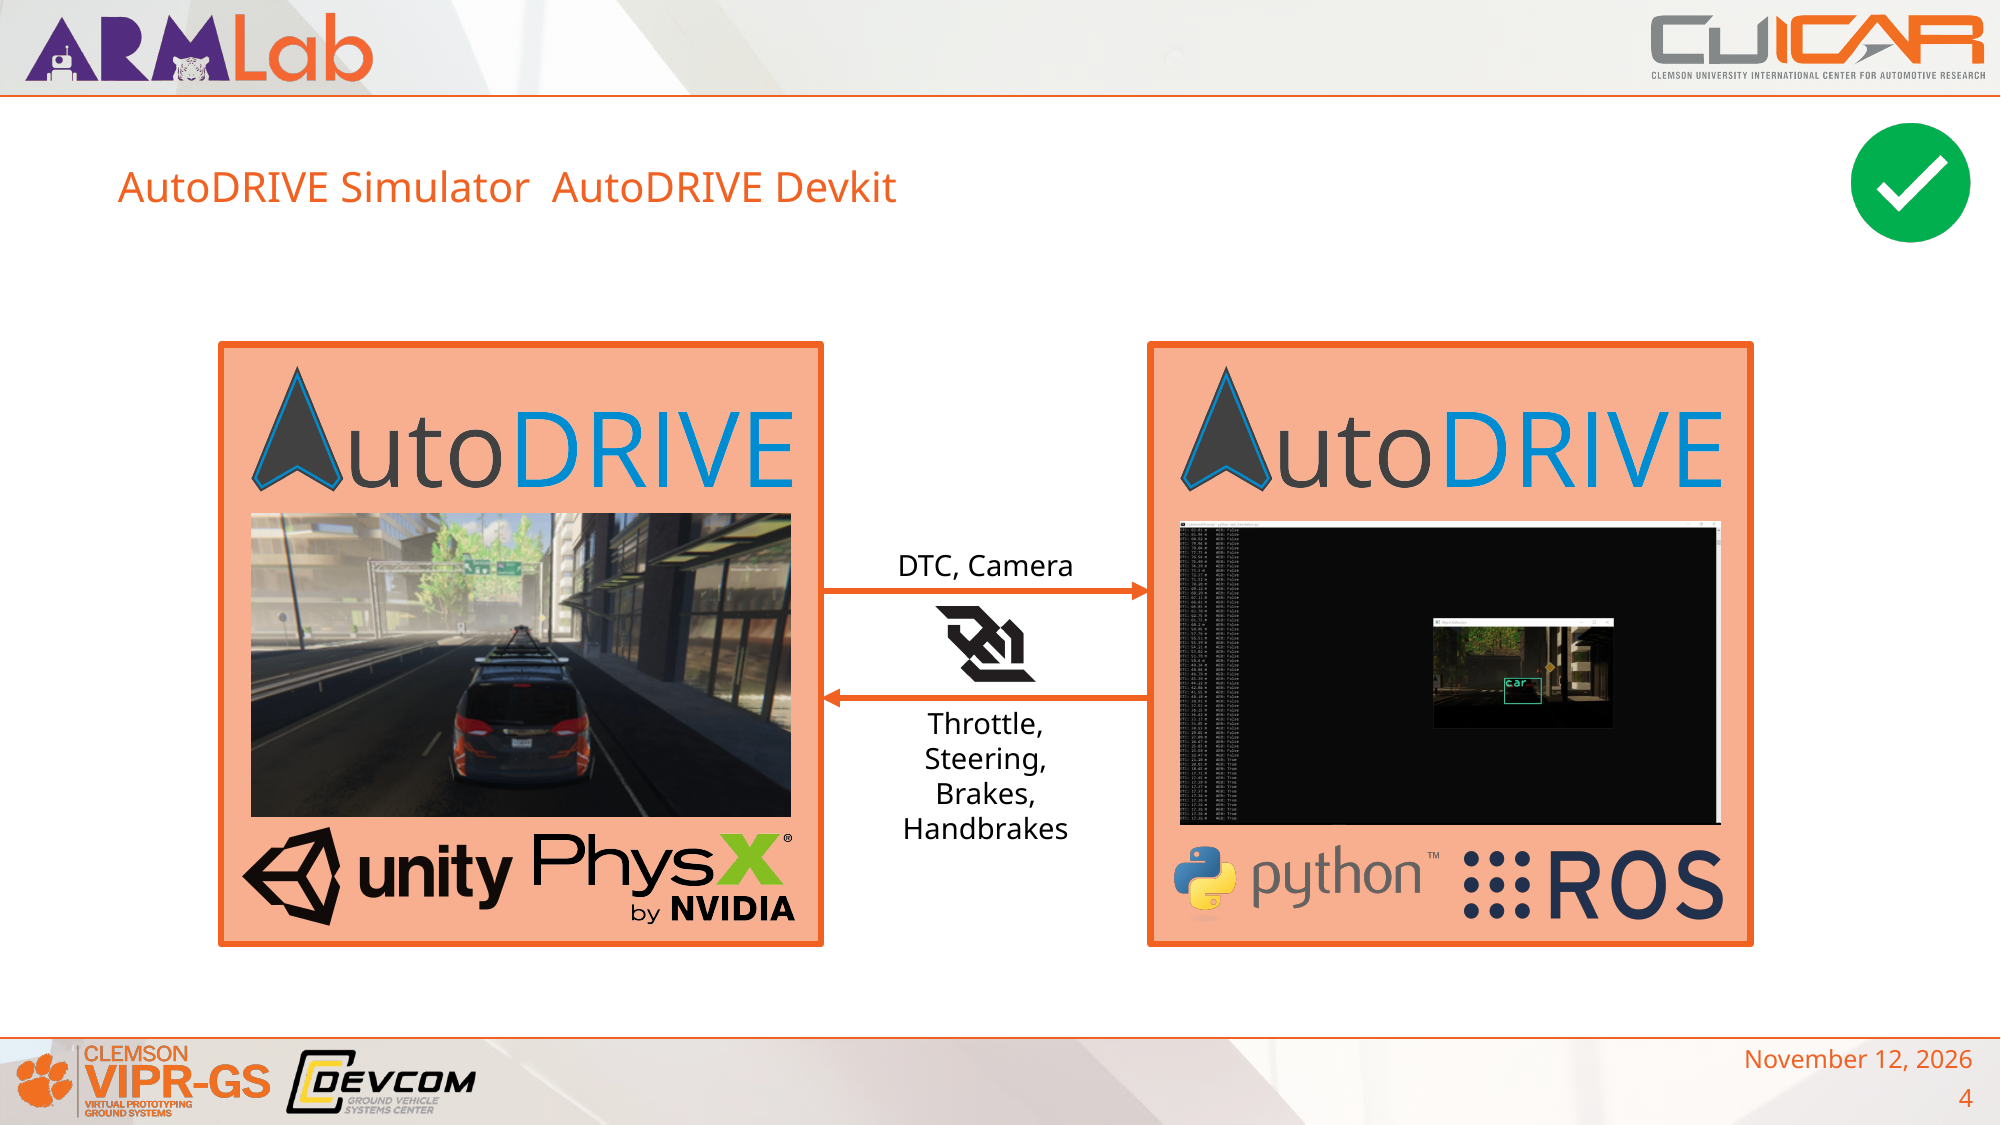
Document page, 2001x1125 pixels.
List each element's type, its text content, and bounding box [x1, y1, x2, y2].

picture [1834, 107, 1986, 259]
slide_number 4 [1682, 1085, 1989, 1115]
picture [935, 605, 1037, 682]
text_box Throttle, Steering, Brakes, Handbrakes [827, 708, 1145, 853]
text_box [220, 343, 822, 945]
text_box DTC, Camera [827, 540, 1145, 589]
picture [0, 1039, 2000, 1125]
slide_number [1682, 1046, 1989, 1075]
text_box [1150, 343, 1752, 945]
picture [0, 0, 2000, 95]
